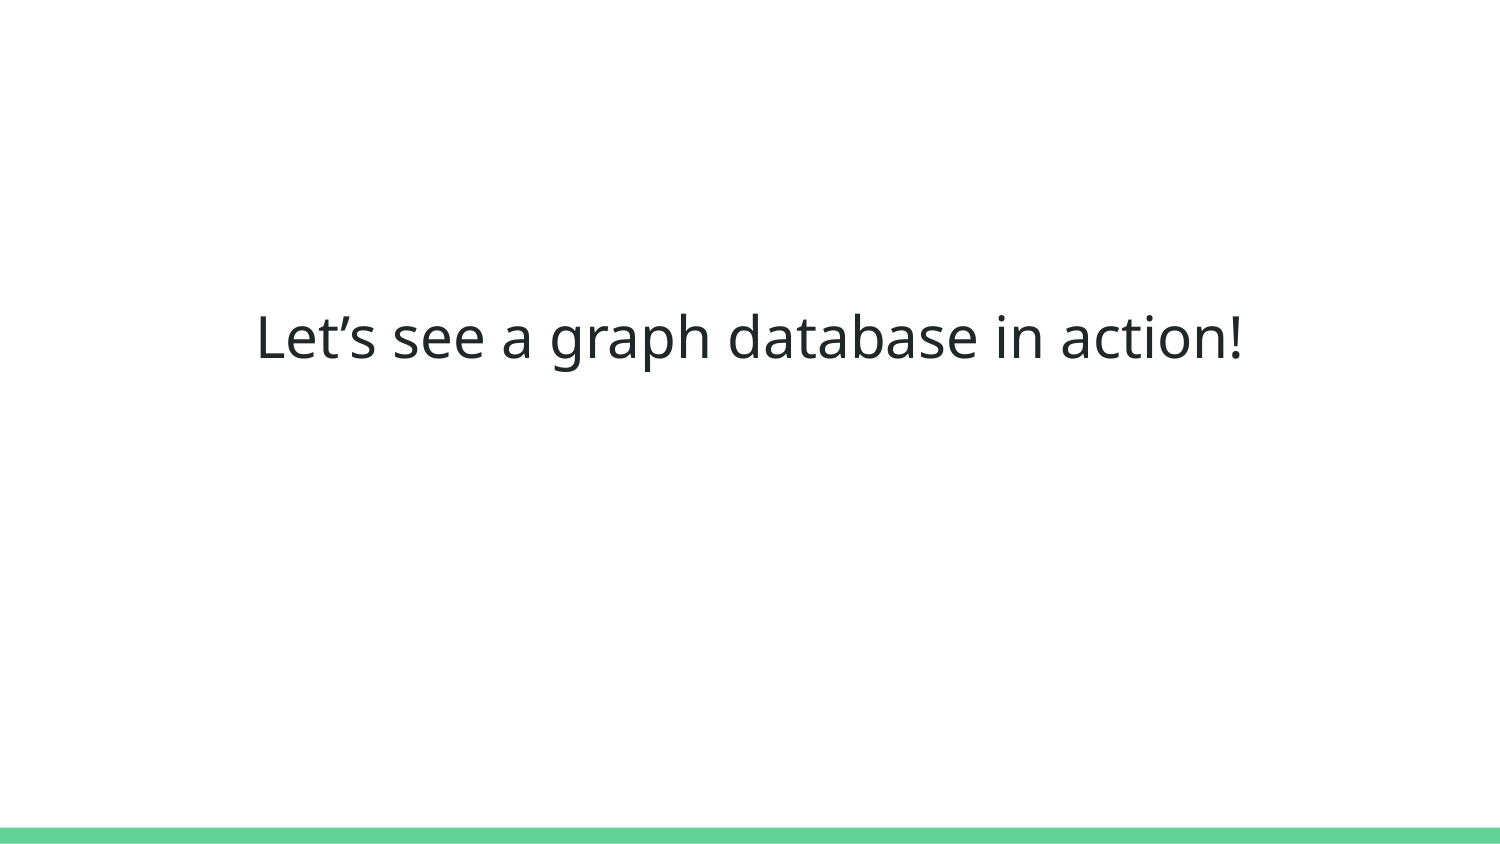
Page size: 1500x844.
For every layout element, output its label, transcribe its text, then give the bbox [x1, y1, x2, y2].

list Let’s see a graph database in action! [51, 285, 1449, 750]
